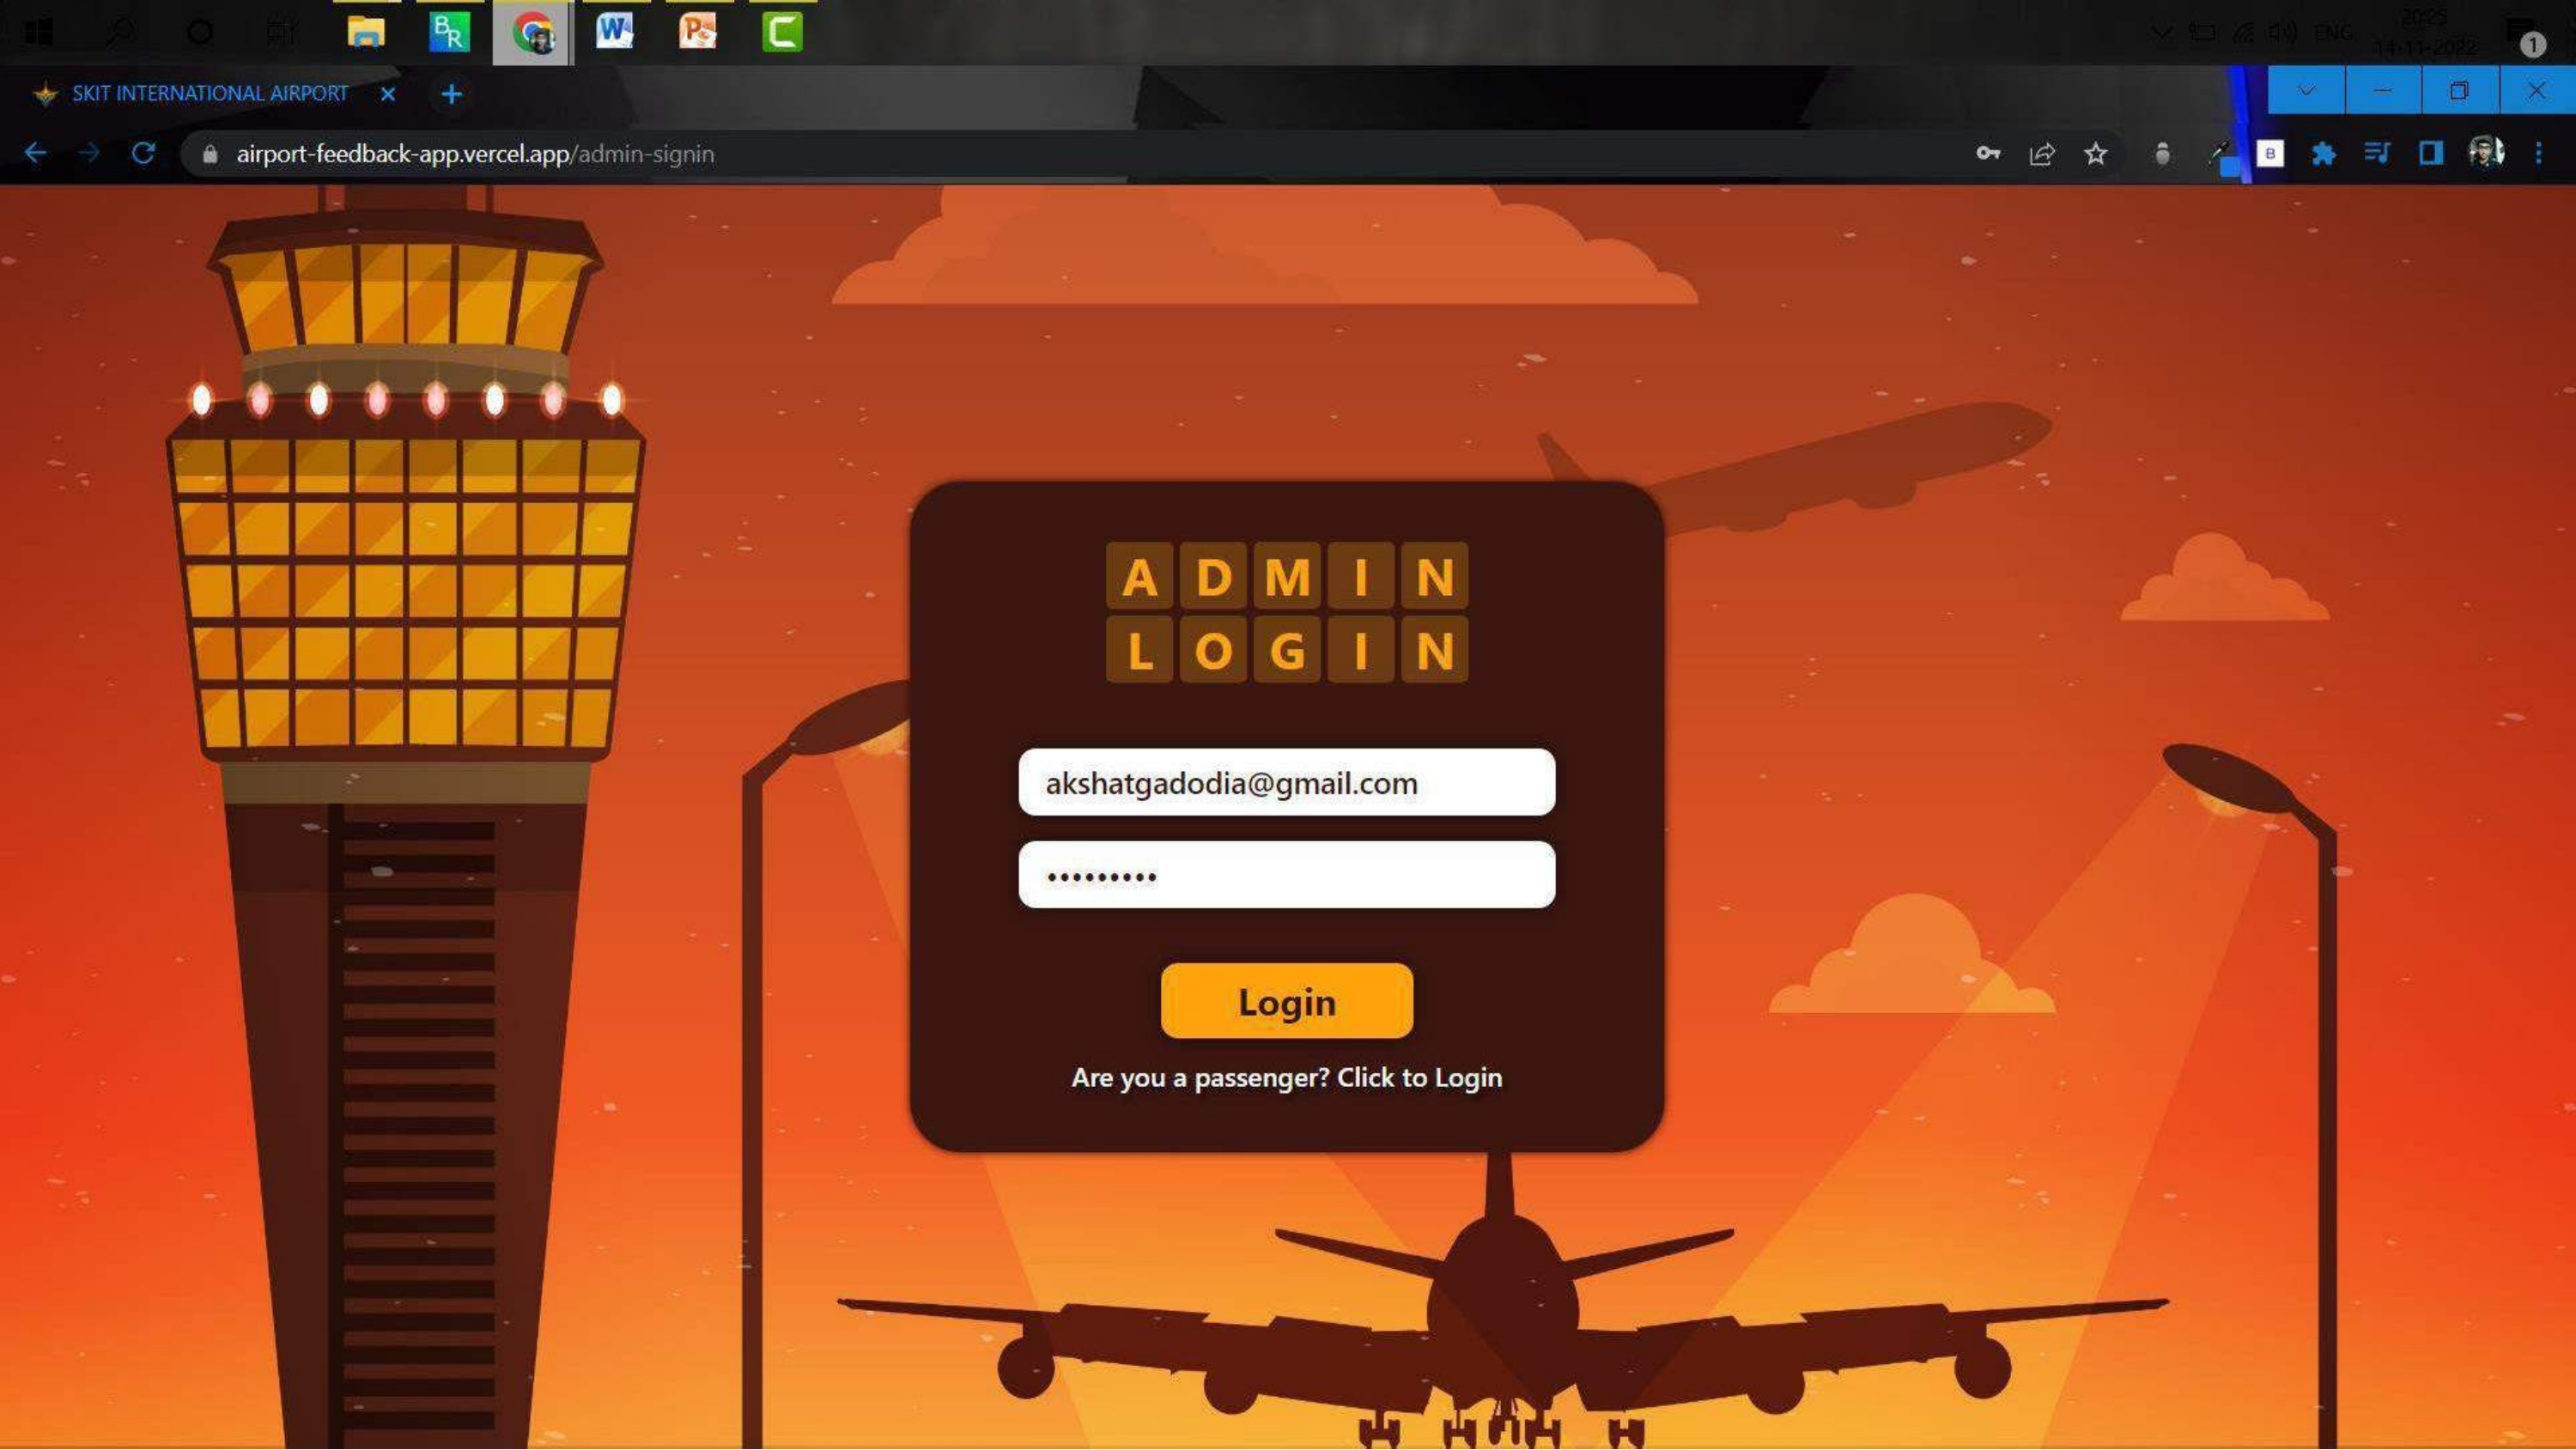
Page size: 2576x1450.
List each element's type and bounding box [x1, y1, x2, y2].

text_box [0, 0, 2576, 1449]
